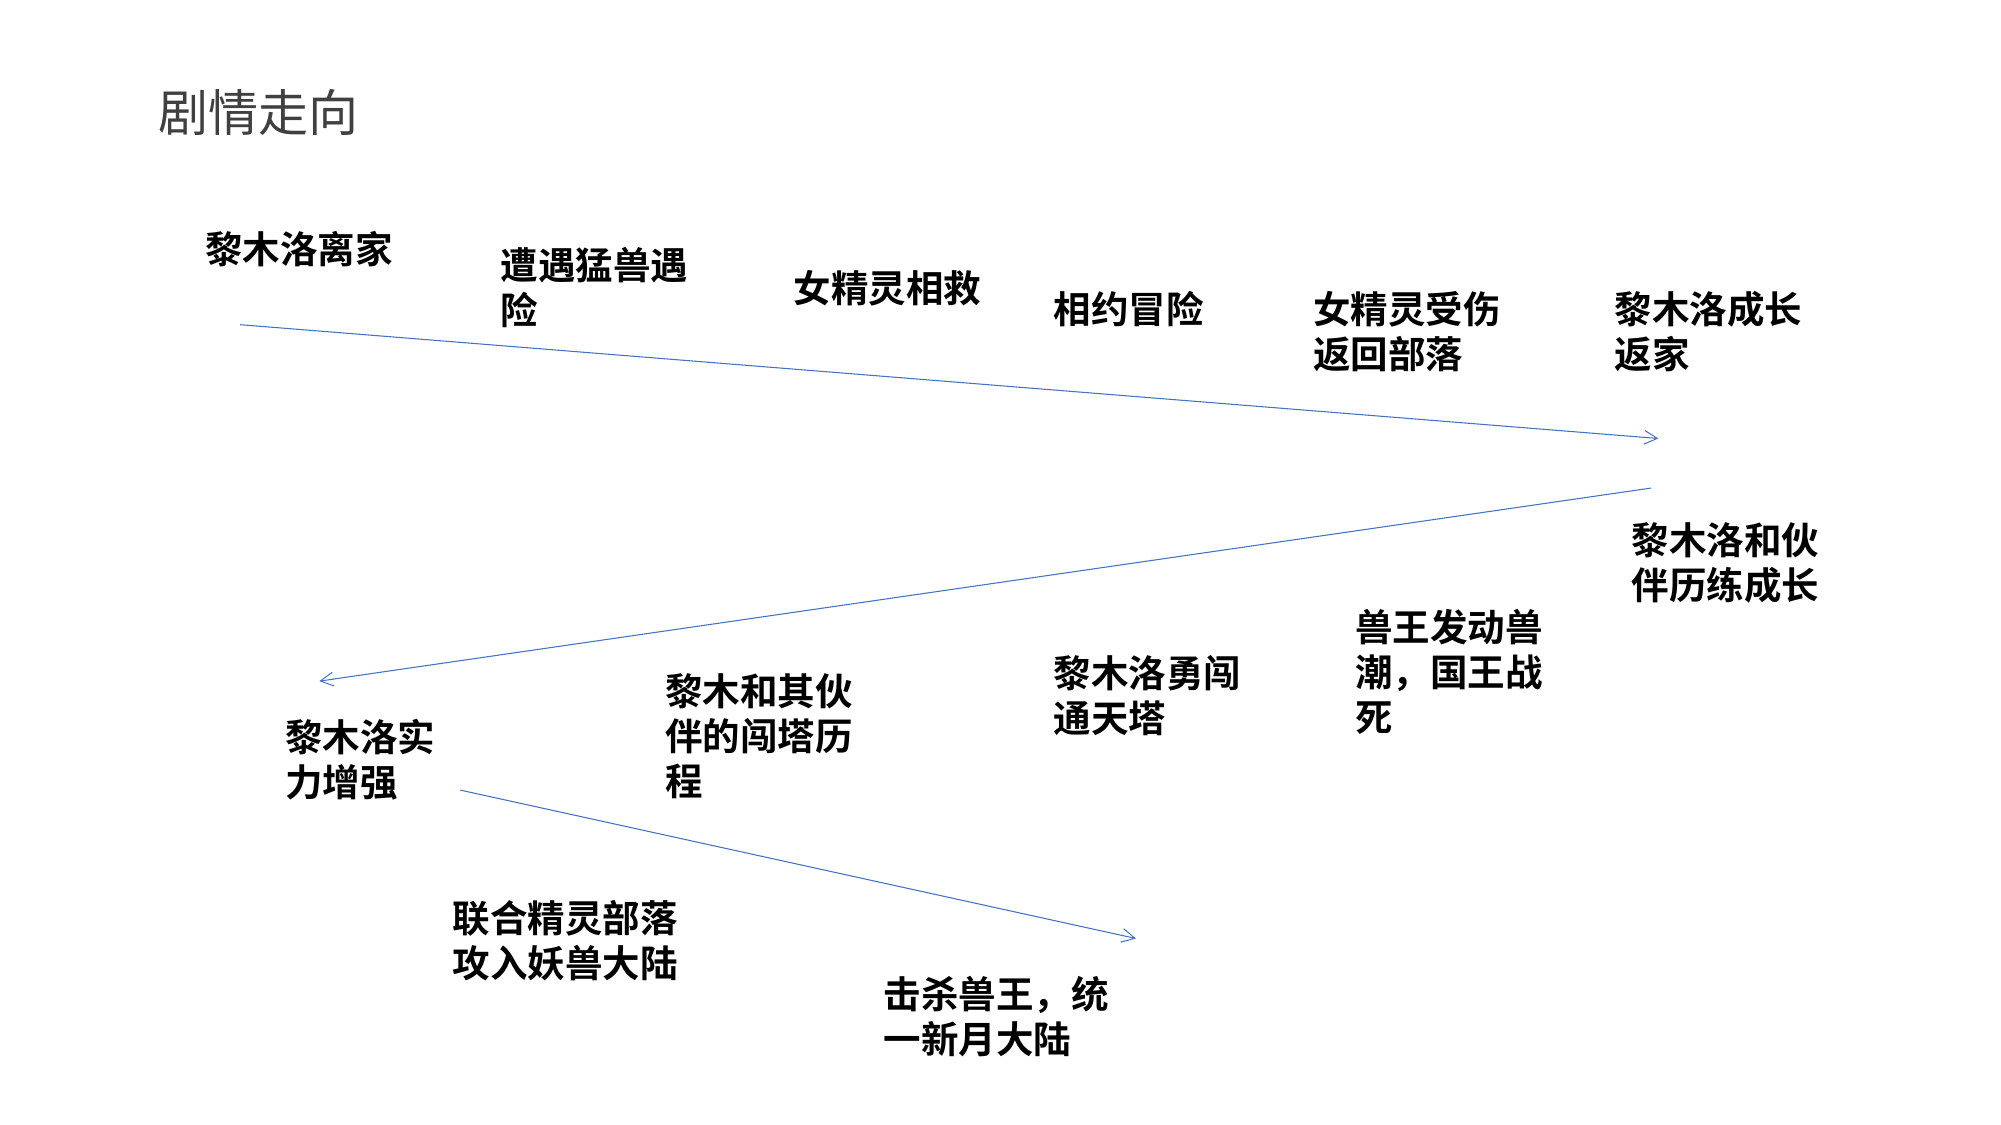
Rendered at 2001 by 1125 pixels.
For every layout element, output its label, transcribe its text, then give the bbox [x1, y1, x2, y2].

text_box 兽王发动兽潮，国王战死 [1340, 682, 1559, 747]
text_box 联合精灵部落攻入妖兽大陆 [438, 887, 724, 993]
text_box 相约冒险 [1038, 278, 1257, 324]
text_box 女精灵相救 [779, 257, 998, 318]
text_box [460, 790, 1136, 939]
text_box 击杀兽王，统一新月大陆 [868, 963, 1137, 1068]
text_box 黎木洛勇闯通天塔 [1038, 682, 1257, 747]
text_box 黎木和其伙伴的闯塔历程 [650, 682, 869, 790]
text_box 黎木洛实力增强 [270, 706, 487, 812]
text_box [319, 488, 1651, 682]
text_box 剧情走向 [143, 73, 541, 149]
text_box 女精灵受伤返回部落 [1298, 278, 1517, 324]
text_box 黎木洛和伙伴历练成长 [1651, 509, 1835, 615]
text_box 黎木洛离家 [190, 218, 409, 278]
text_box 黎木洛成长返家 [1599, 278, 1818, 384]
text_box 遭遇猛兽遇险 [486, 235, 705, 324]
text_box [239, 324, 1659, 439]
